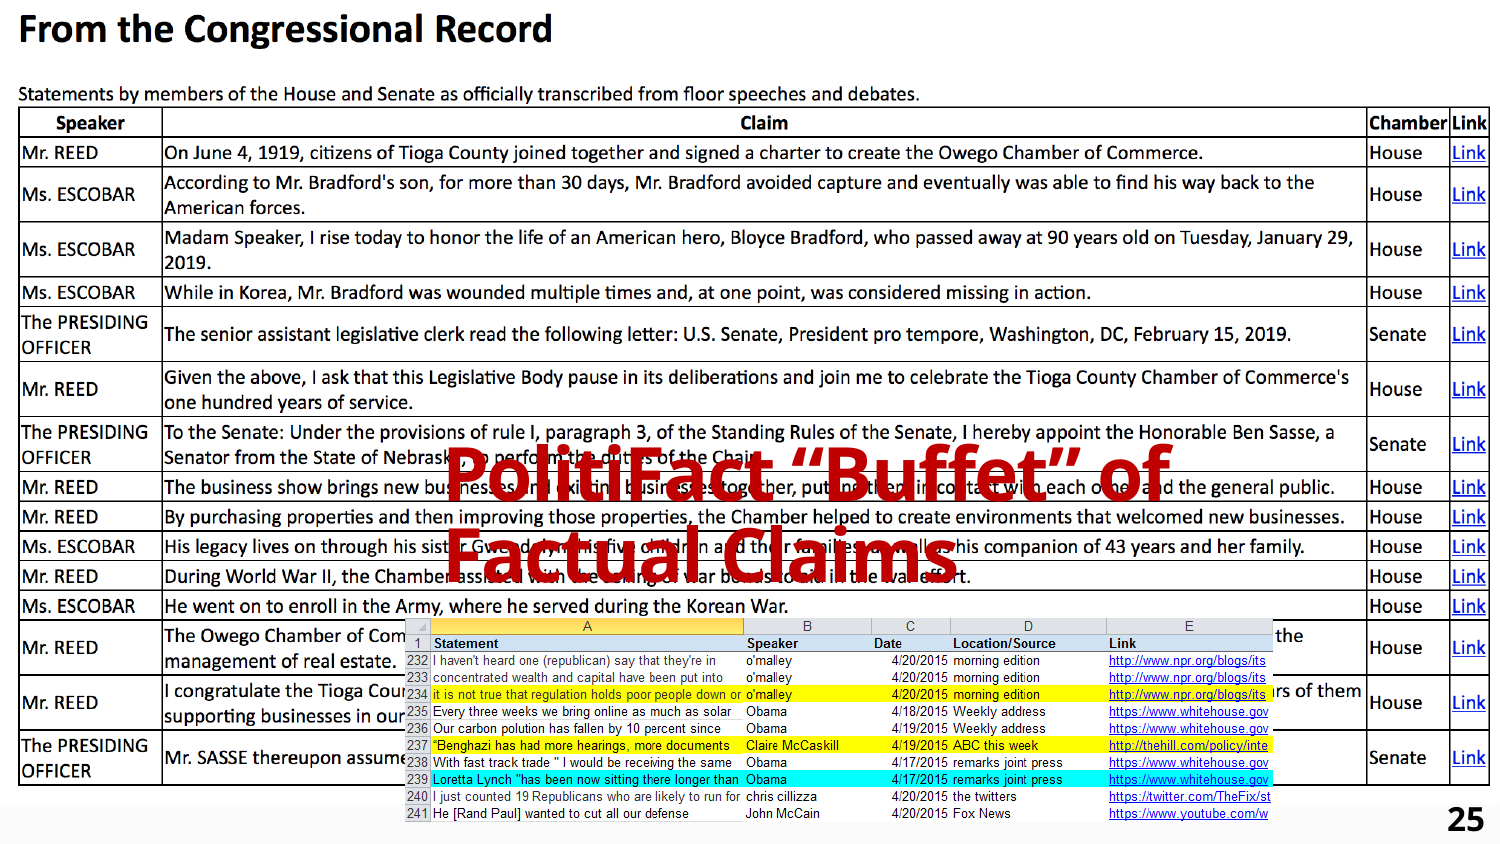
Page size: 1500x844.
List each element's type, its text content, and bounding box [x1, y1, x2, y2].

picture [0, 0, 1500, 822]
slide_number 25 [1162, 812, 1500, 844]
